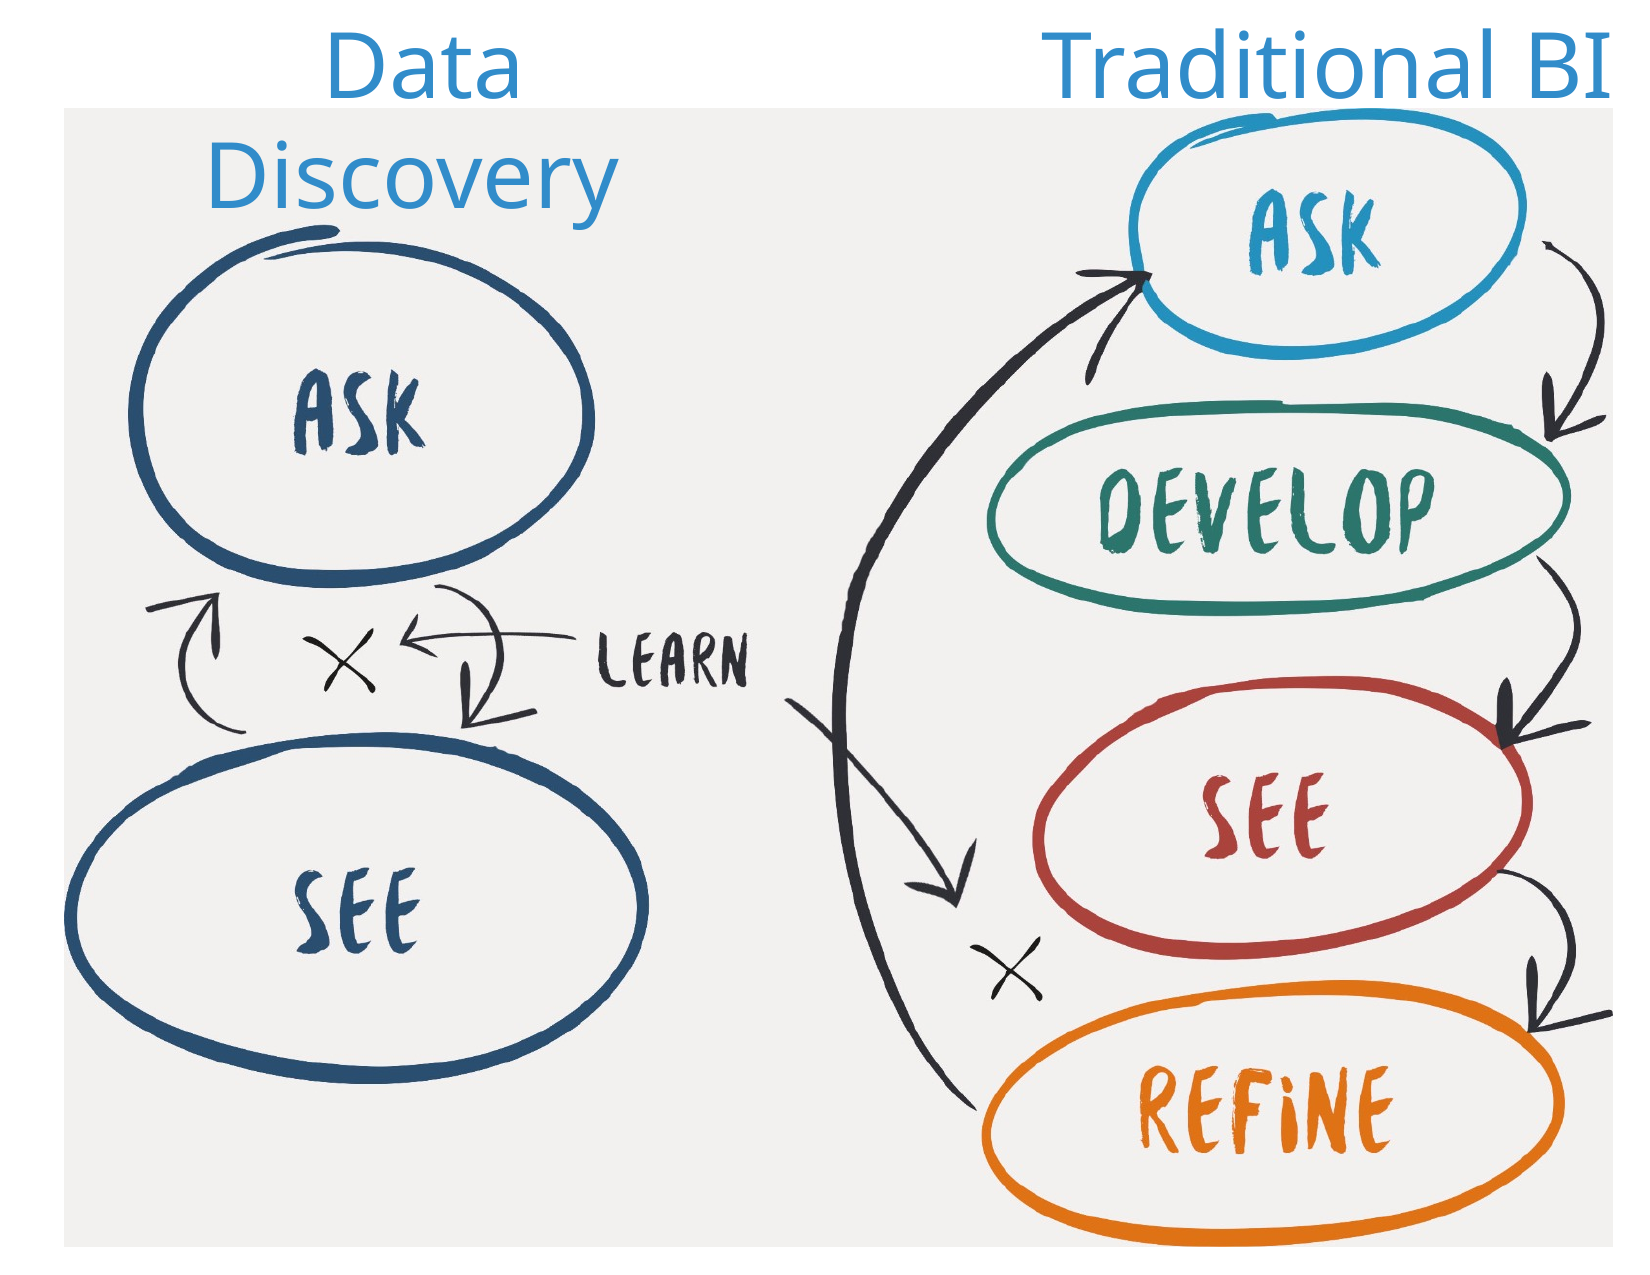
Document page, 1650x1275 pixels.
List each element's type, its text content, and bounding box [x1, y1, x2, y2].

text_box Data Discovery [94, 0, 754, 108]
picture [64, 108, 1613, 1247]
text_box Traditional BI [971, 0, 1650, 125]
